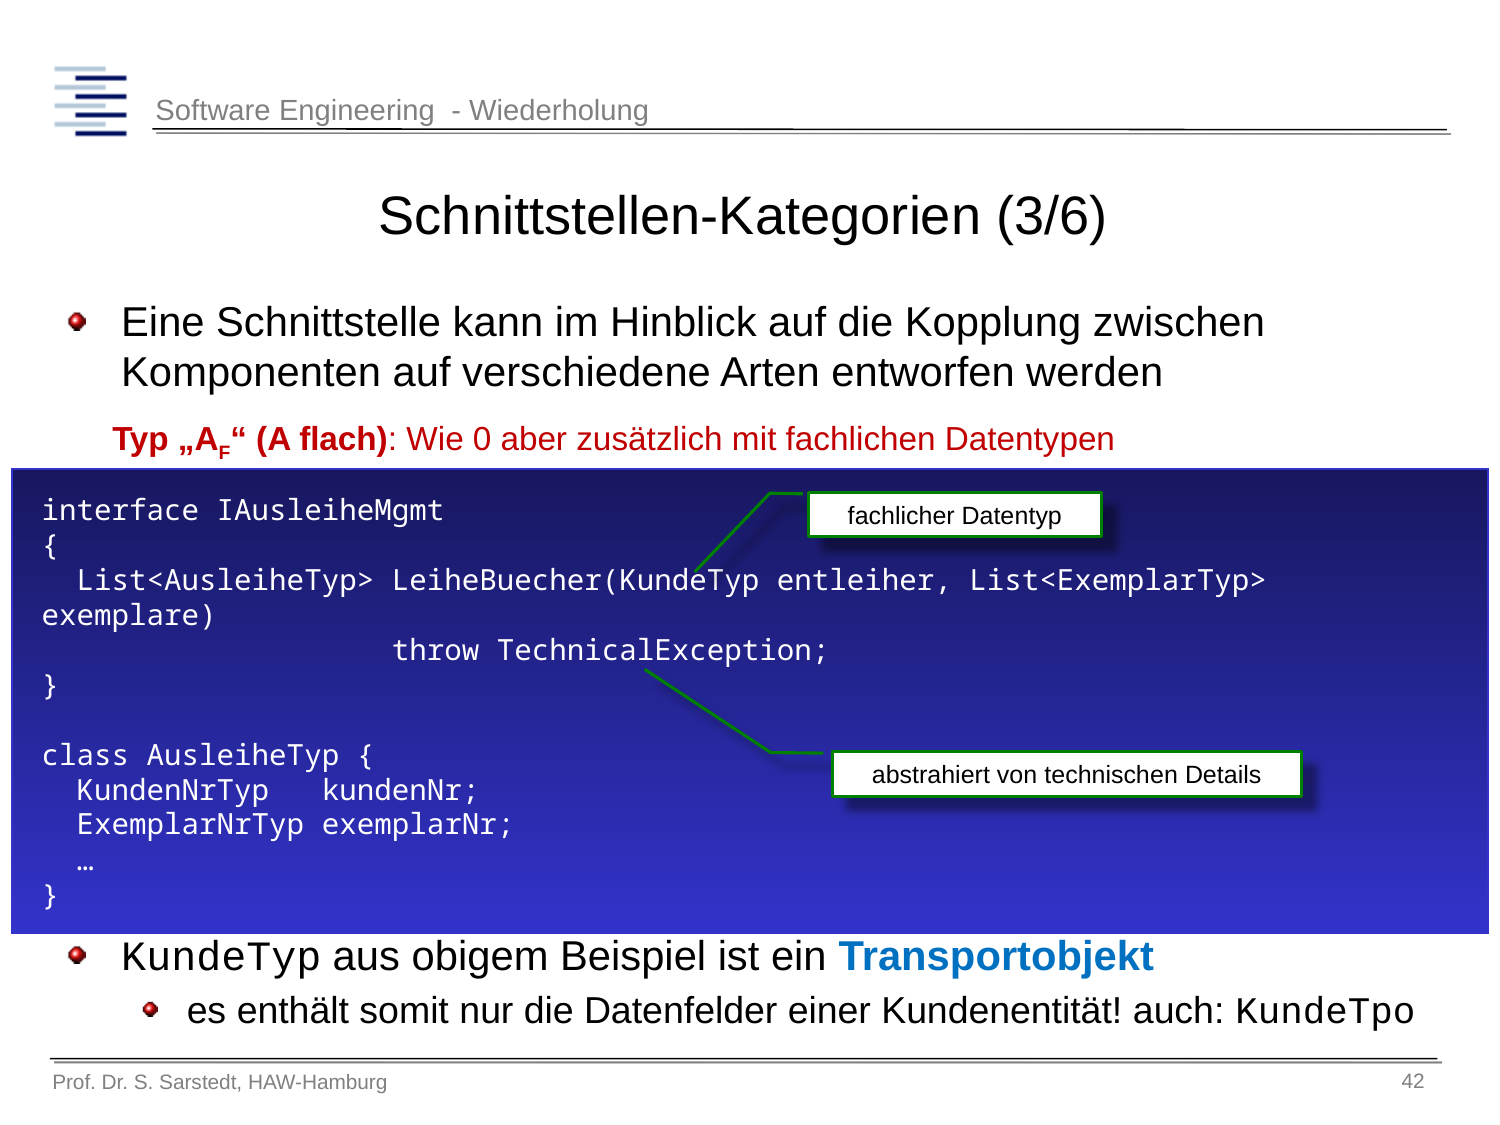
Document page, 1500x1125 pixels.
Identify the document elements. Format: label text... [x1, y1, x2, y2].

list Eine Schnittstelle kann im Hinblick auf die Kopplung zwischen Komponenten auf verschiedene Arten entworfen werden KundeTyp aus obigem Beispiel ist ein Transportobjekt es enthält somit nur die Datenfelder einer Kundenentität! auch: KundeTpo [49, 287, 1438, 468]
text_box Typ „AF“ (A flach): Wie 0 aber zusätzlich mit fachlichen Datentypen [97, 410, 1132, 468]
picture [65, 943, 86, 964]
text_box abstrahiert von technischen Details [832, 751, 1302, 797]
title Schnittstellen-Kategorien (3/6) [49, 174, 1438, 251]
text_box fachlicher Datentyp [808, 492, 1102, 537]
picture [46, 58, 141, 148]
list Eine Schnittstelle kann im Hinblick auf die Kopplung zwischen Komponenten auf verschiedene Arten entworfen werden KundeTyp aus obigem Beispiel ist ein Transportobjekt es enthält somit nur die Datenfelder einer Kundenentität! auch: KundeTpo [49, 934, 1438, 1048]
text_box interface IAusleiheMgmt { List<AusleiheTyp> LeiheBuecher(KundeTyp entleiher, List<ExemplarTyp> exemplare) throw TechnicalException; } class AusleiheTyp { KundenNrTyp kundenNr; ExemplarNrTyp exemplarNr; … } [11, 468, 1489, 934]
picture [65, 309, 86, 331]
picture [140, 999, 158, 1017]
